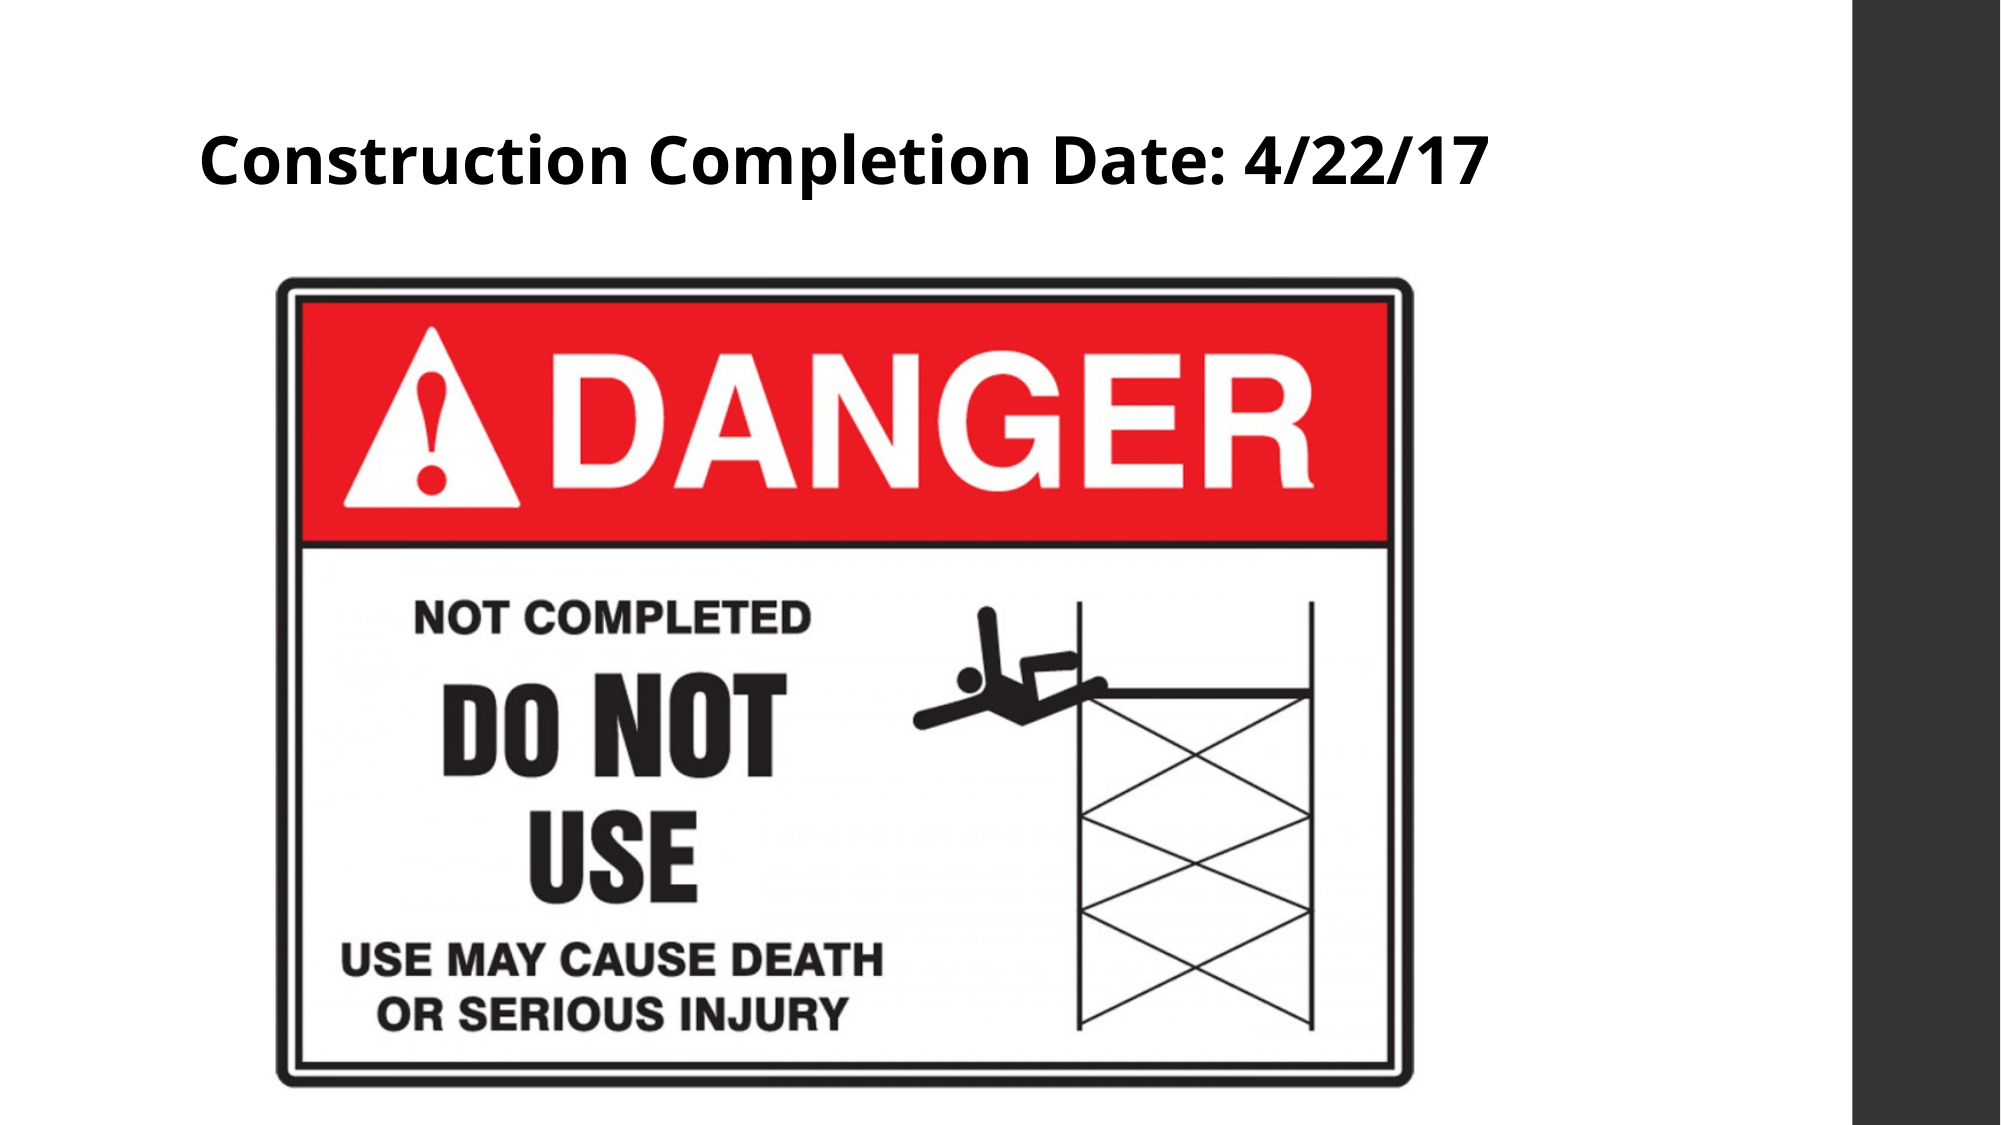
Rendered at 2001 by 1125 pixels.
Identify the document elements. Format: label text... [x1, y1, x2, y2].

text_box Construction Completion Date: 4/22/17 [64, 110, 1626, 206]
picture [271, 273, 1420, 1093]
